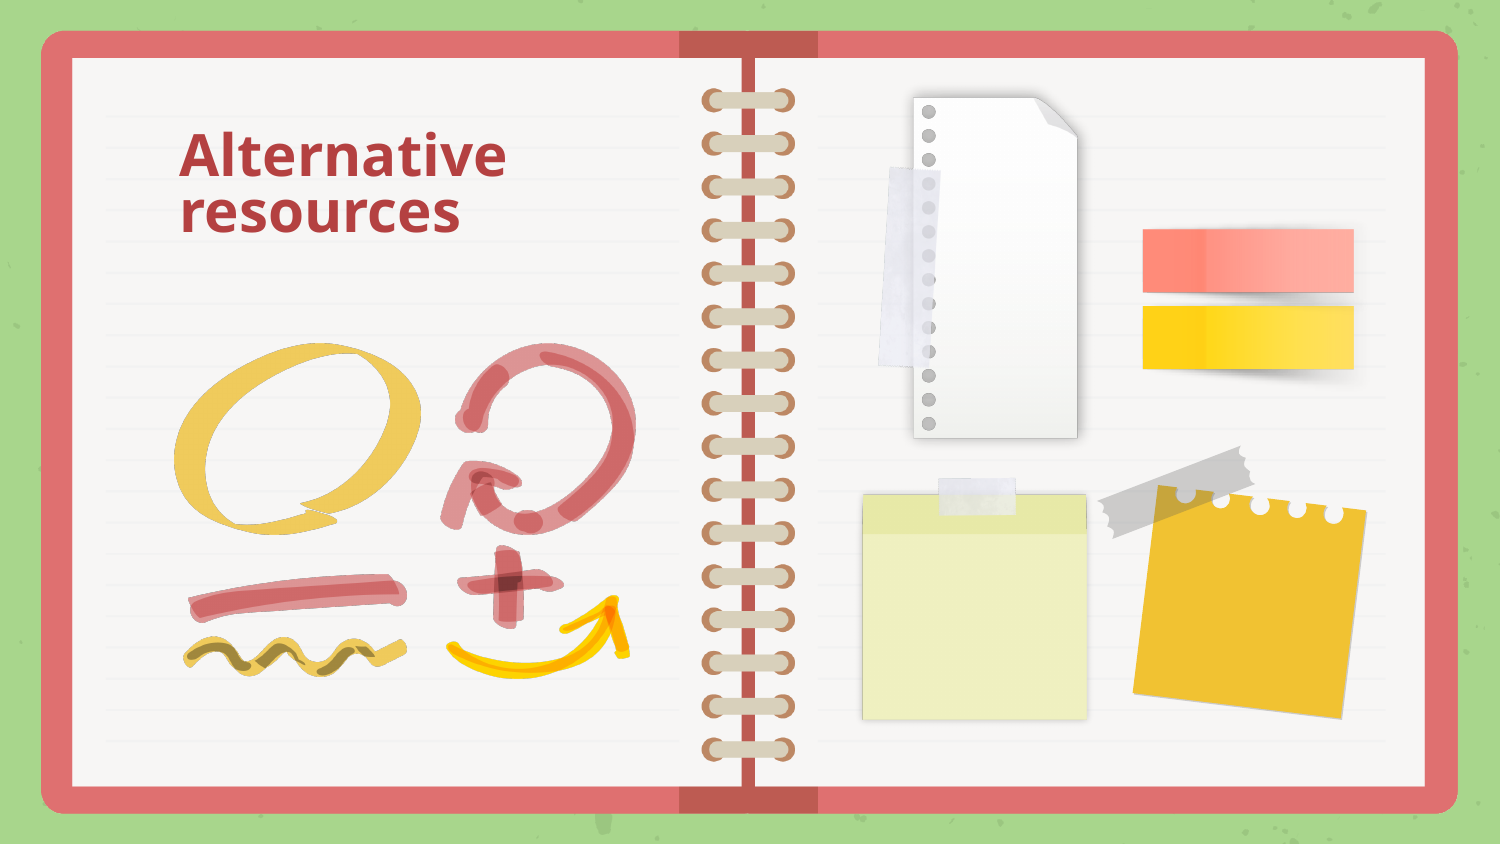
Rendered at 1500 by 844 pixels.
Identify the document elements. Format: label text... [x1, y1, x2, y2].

picture [41, 30, 1458, 814]
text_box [1096, 445, 1368, 721]
title Alternative resources [164, 116, 559, 344]
